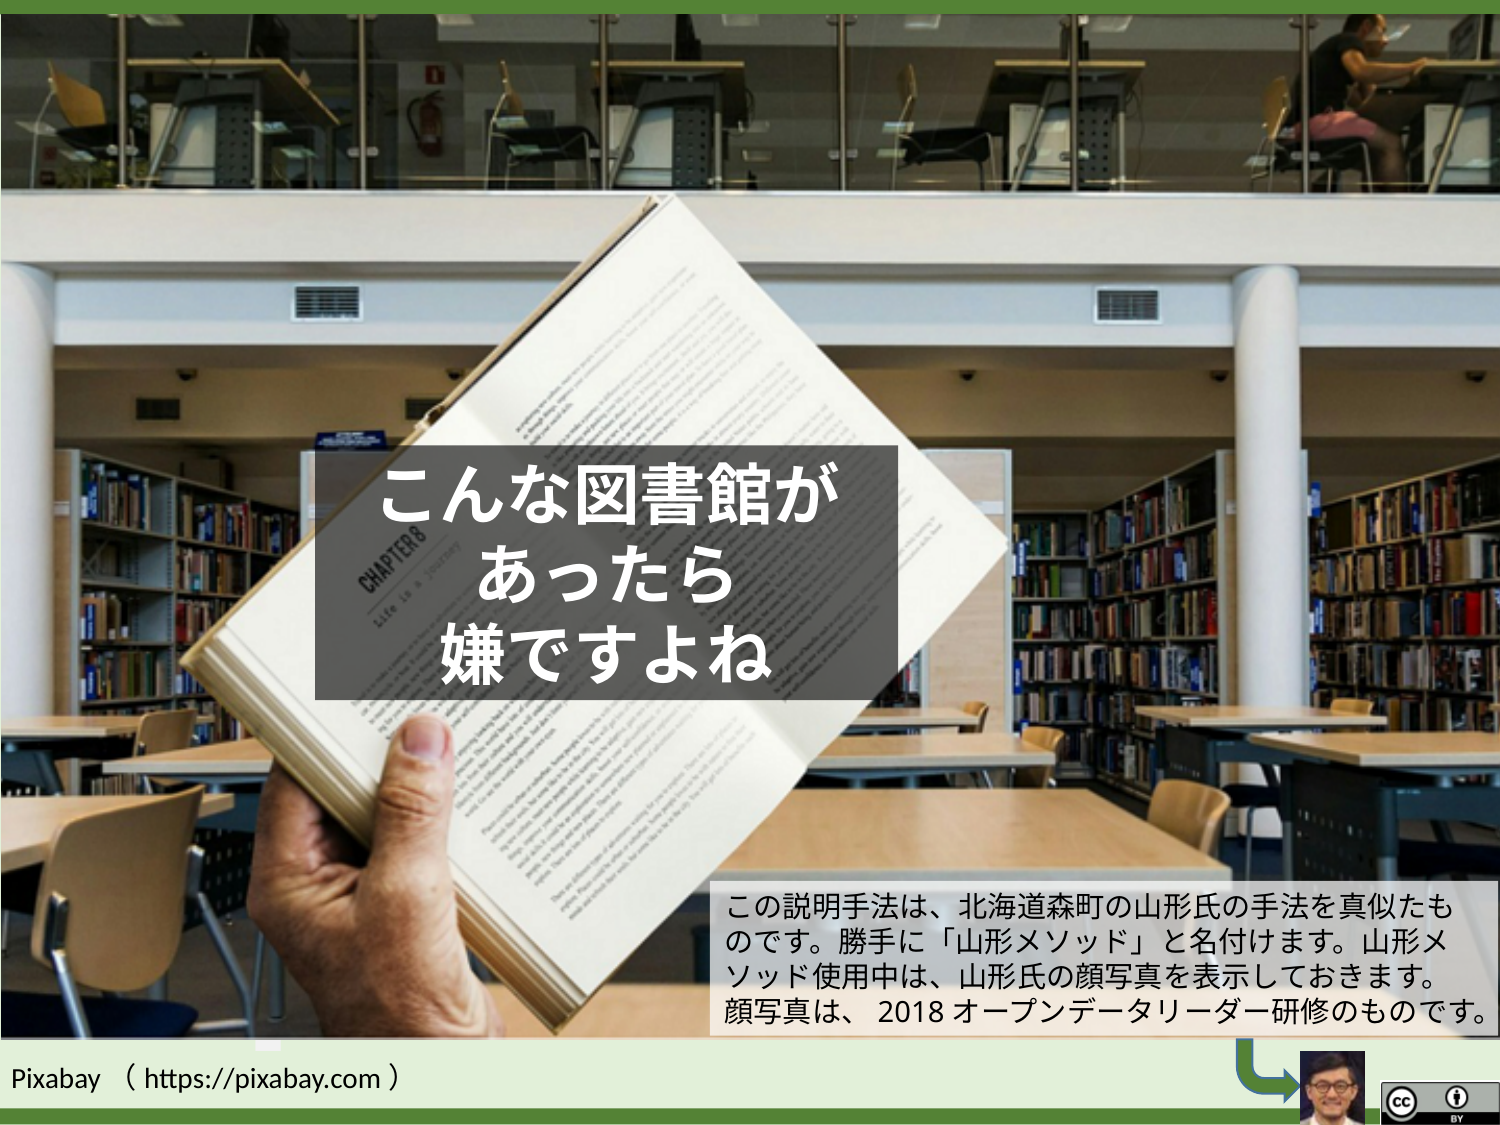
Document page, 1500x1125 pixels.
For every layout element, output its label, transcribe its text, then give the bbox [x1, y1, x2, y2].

text_box Pixabay（https://pixabay.com） [0, 1051, 751, 1102]
picture [1380, 1080, 1500, 1125]
text_box [1235, 1040, 1300, 1104]
picture [1, 14, 1500, 1040]
picture [1300, 1051, 1365, 1125]
